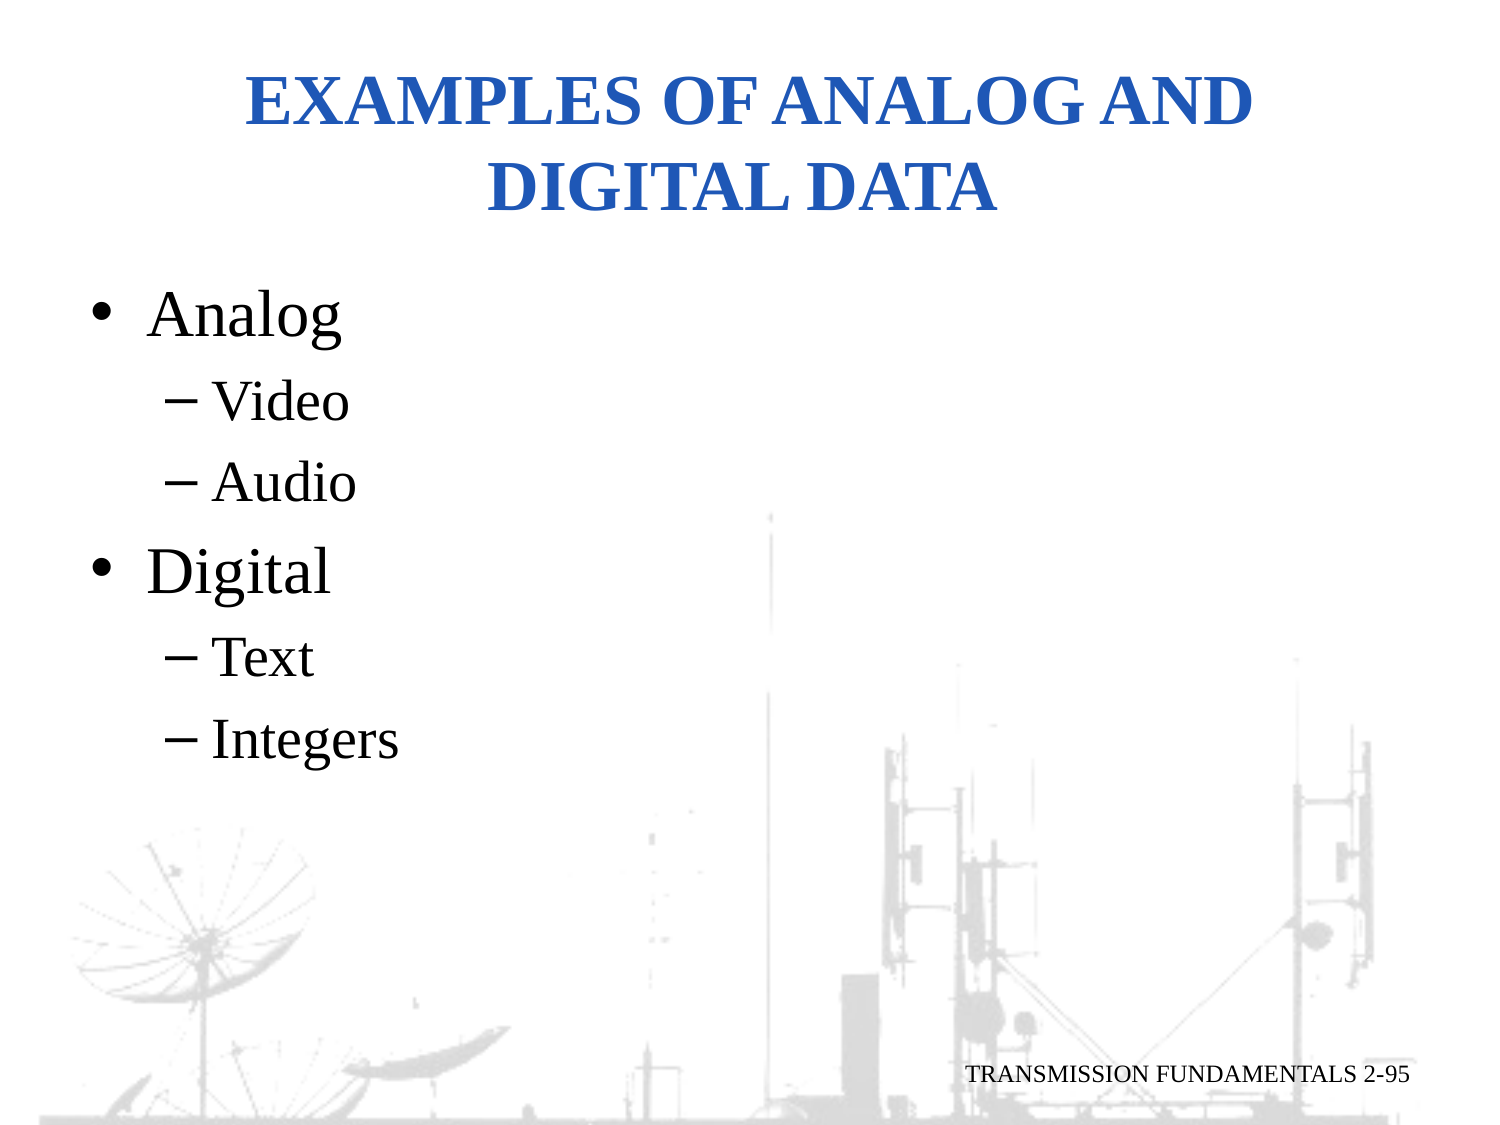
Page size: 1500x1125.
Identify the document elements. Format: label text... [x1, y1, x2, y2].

slide_number TRANSMISSION FUNDAMENTALS 2-95 [893, 1042, 1425, 1103]
list Analog Video Audio Digital Text Integers [75, 262, 1425, 1005]
title Examples of Analog and Digital Data [75, 45, 1425, 233]
